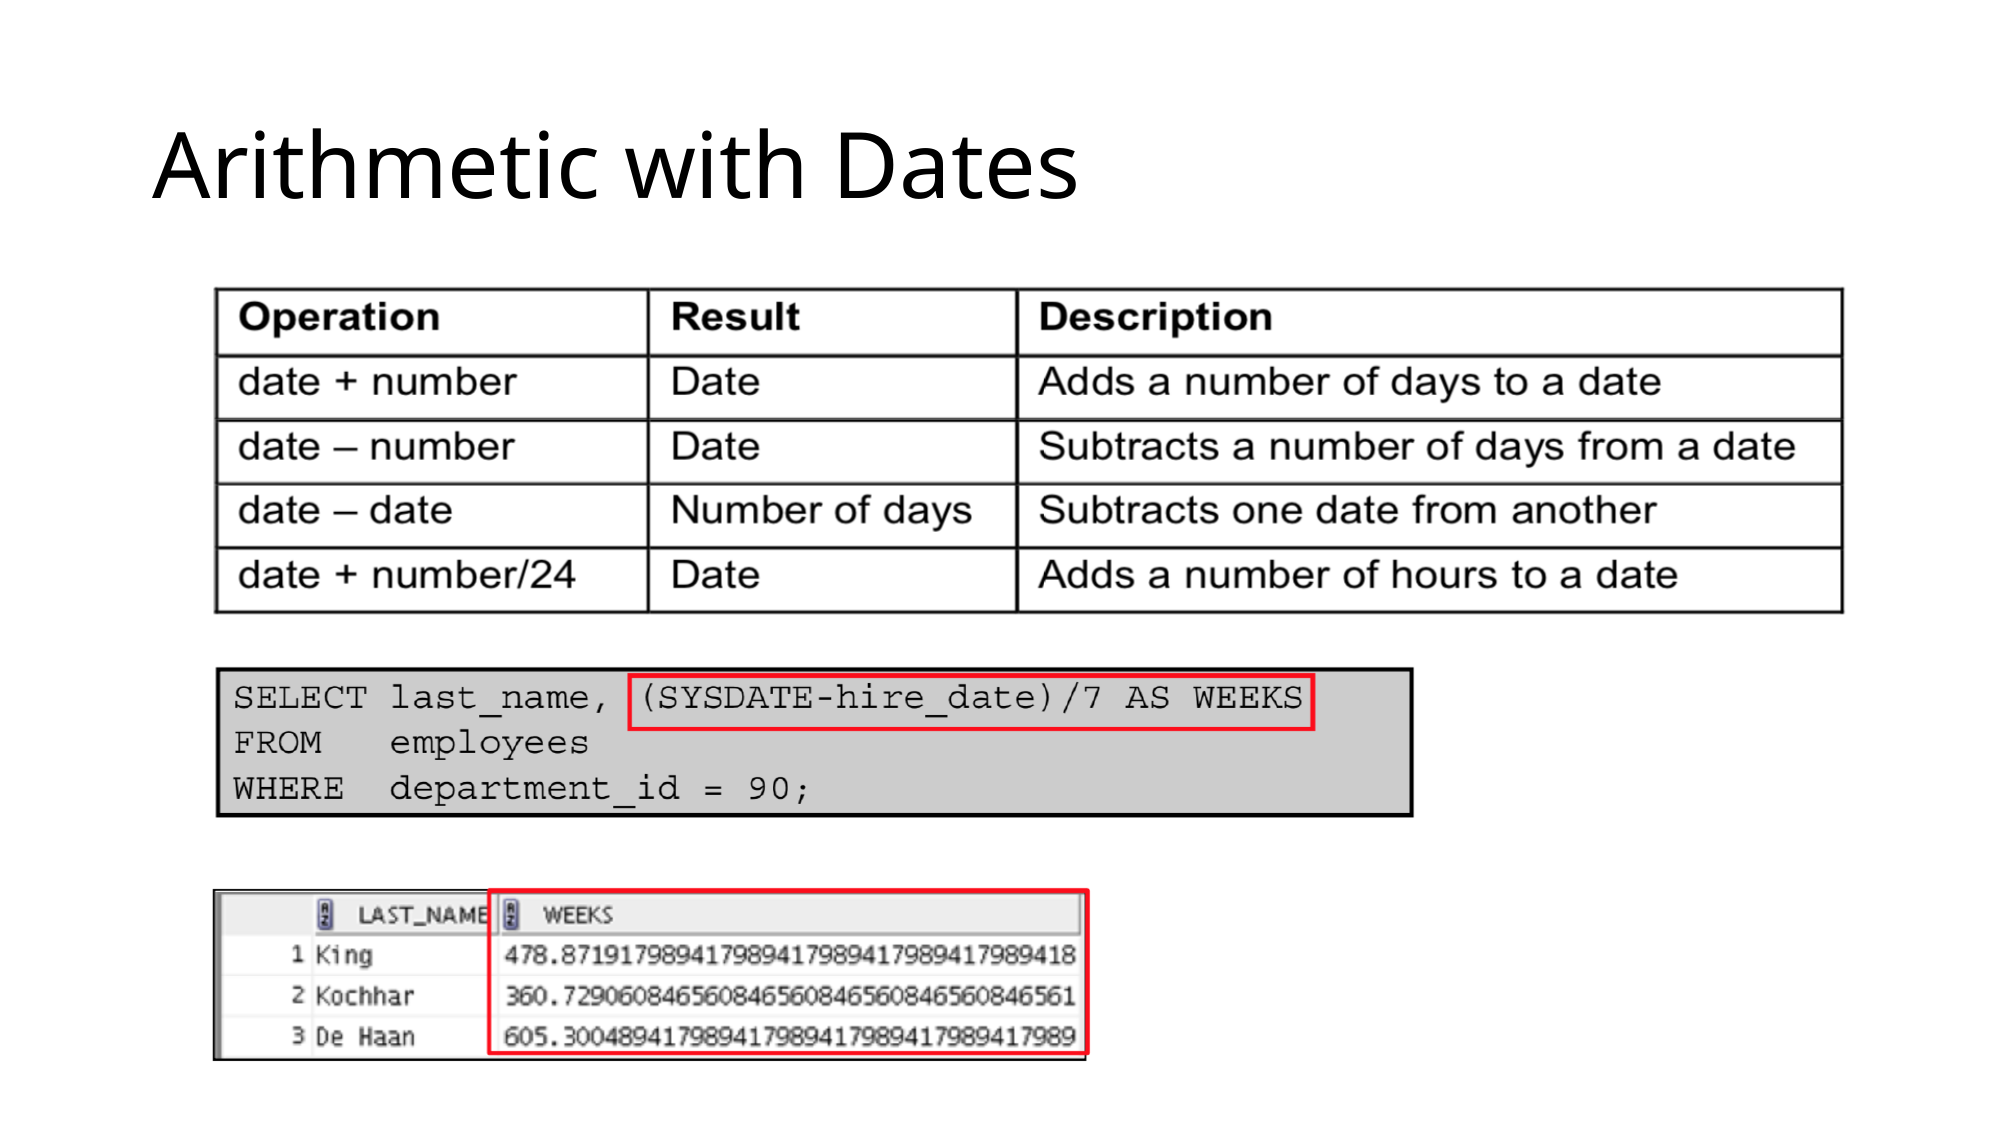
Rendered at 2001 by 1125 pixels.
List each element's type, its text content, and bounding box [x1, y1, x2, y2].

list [204, 277, 1863, 630]
title Arithmetic with Dates [137, 59, 1863, 278]
picture [204, 651, 1437, 1075]
